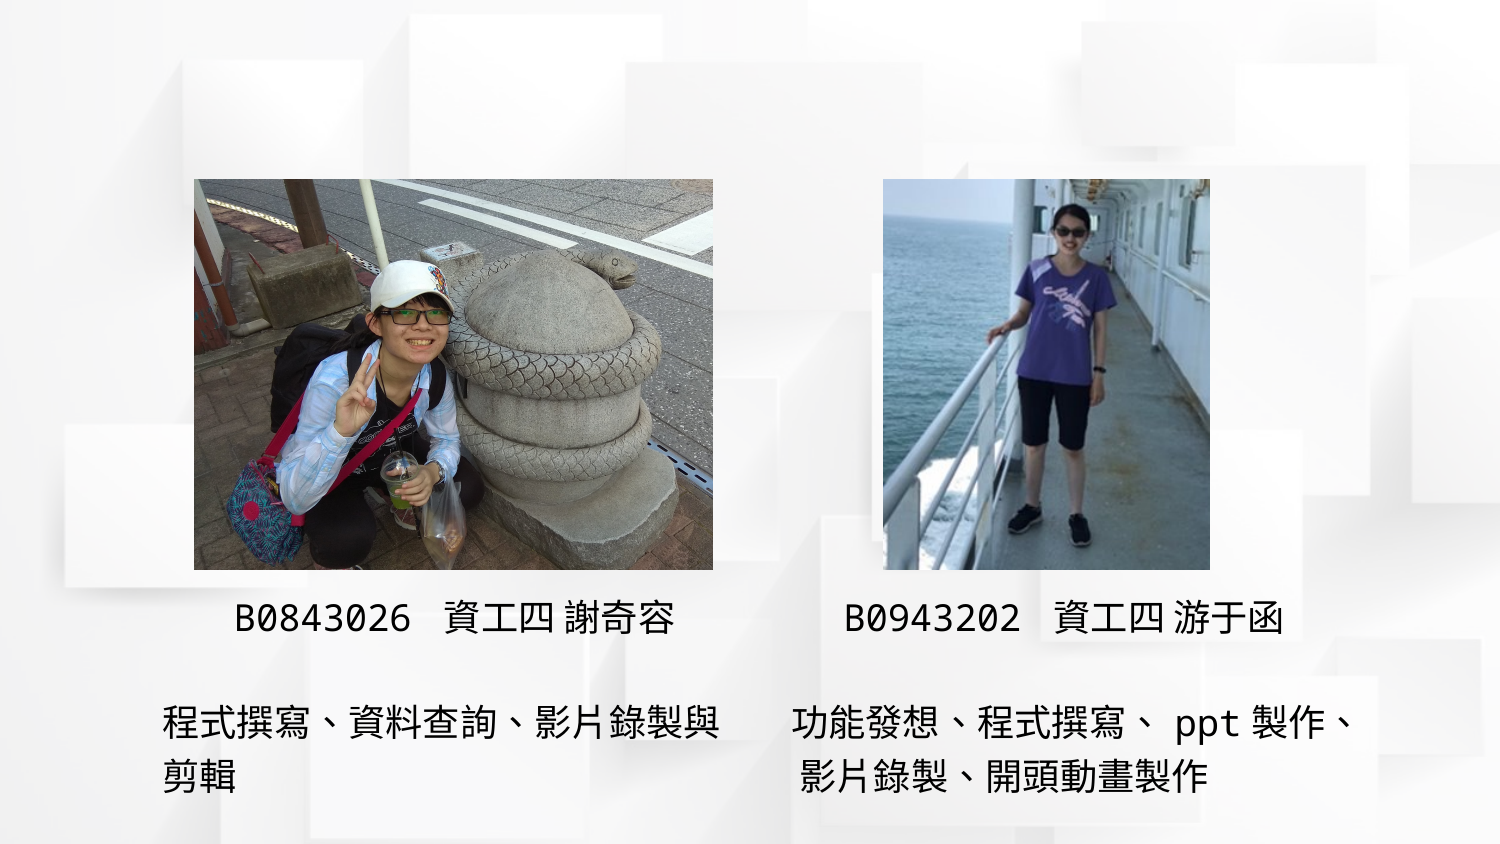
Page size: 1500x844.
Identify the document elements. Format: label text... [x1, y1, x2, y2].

table_cell B0843026 資工四 謝奇容 程式撰寫、資料查詢、影片錄製與剪輯 [148, 581, 762, 816]
table_header [762, 174, 1352, 581]
picture [194, 179, 713, 570]
table_cell B0943202 資工四 游于函 功能發想、程式撰寫、ppt製作、 影片錄製、開頭動畫製作 [762, 581, 1352, 816]
table_header [148, 174, 762, 581]
picture [883, 178, 1211, 570]
